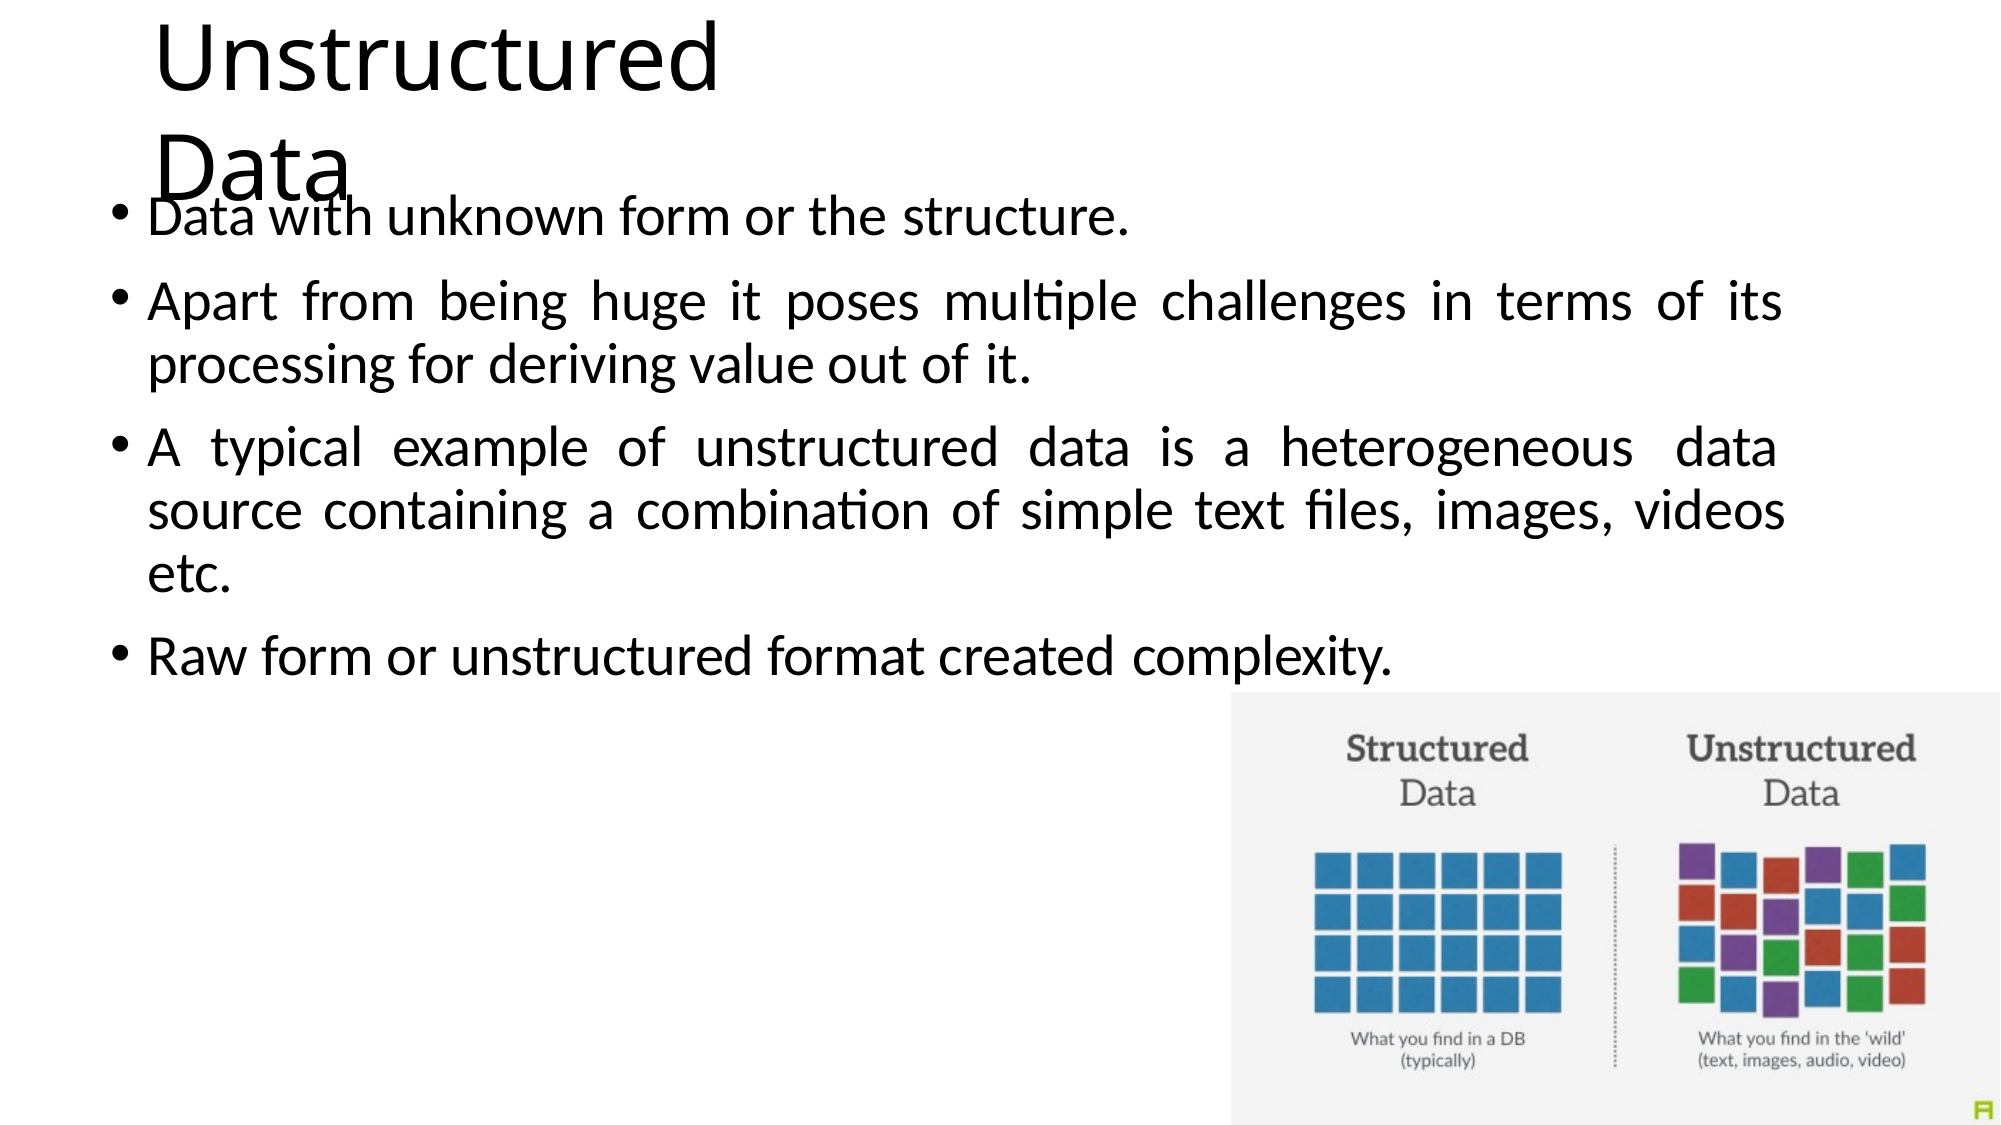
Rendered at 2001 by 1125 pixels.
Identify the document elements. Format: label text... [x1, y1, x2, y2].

text_box Data with unknown form or the structure. Apart from being huge it poses multiple challenges in terms of its processing for deriving value out of it. A typical example of unstructured data is a heterogeneous data source containing a combination of simple text files, images, videos etc. Raw form or unstructured format created complexity. [108, 160, 1808, 688]
text_box [1231, 692, 2000, 1125]
title Unstructured Data [150, 0, 836, 160]
